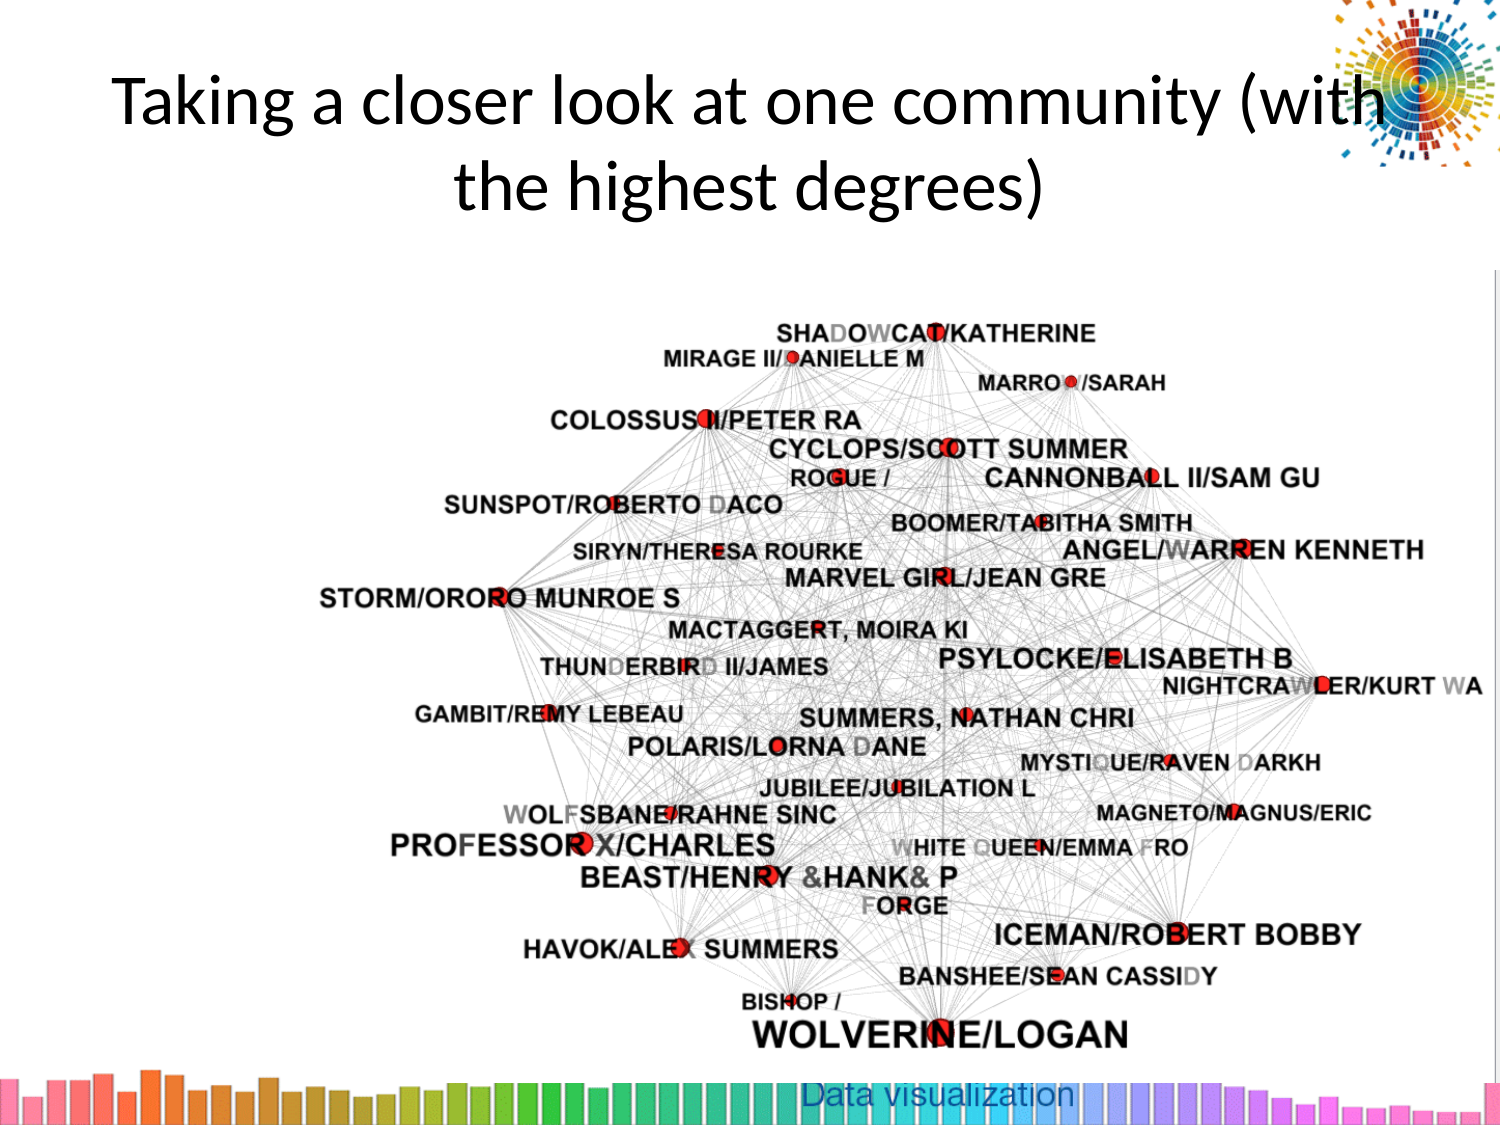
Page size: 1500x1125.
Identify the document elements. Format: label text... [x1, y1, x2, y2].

picture [0, 0, 1500, 1125]
title Taking a closer look at one community (with the highest degrees) [75, 45, 1425, 233]
